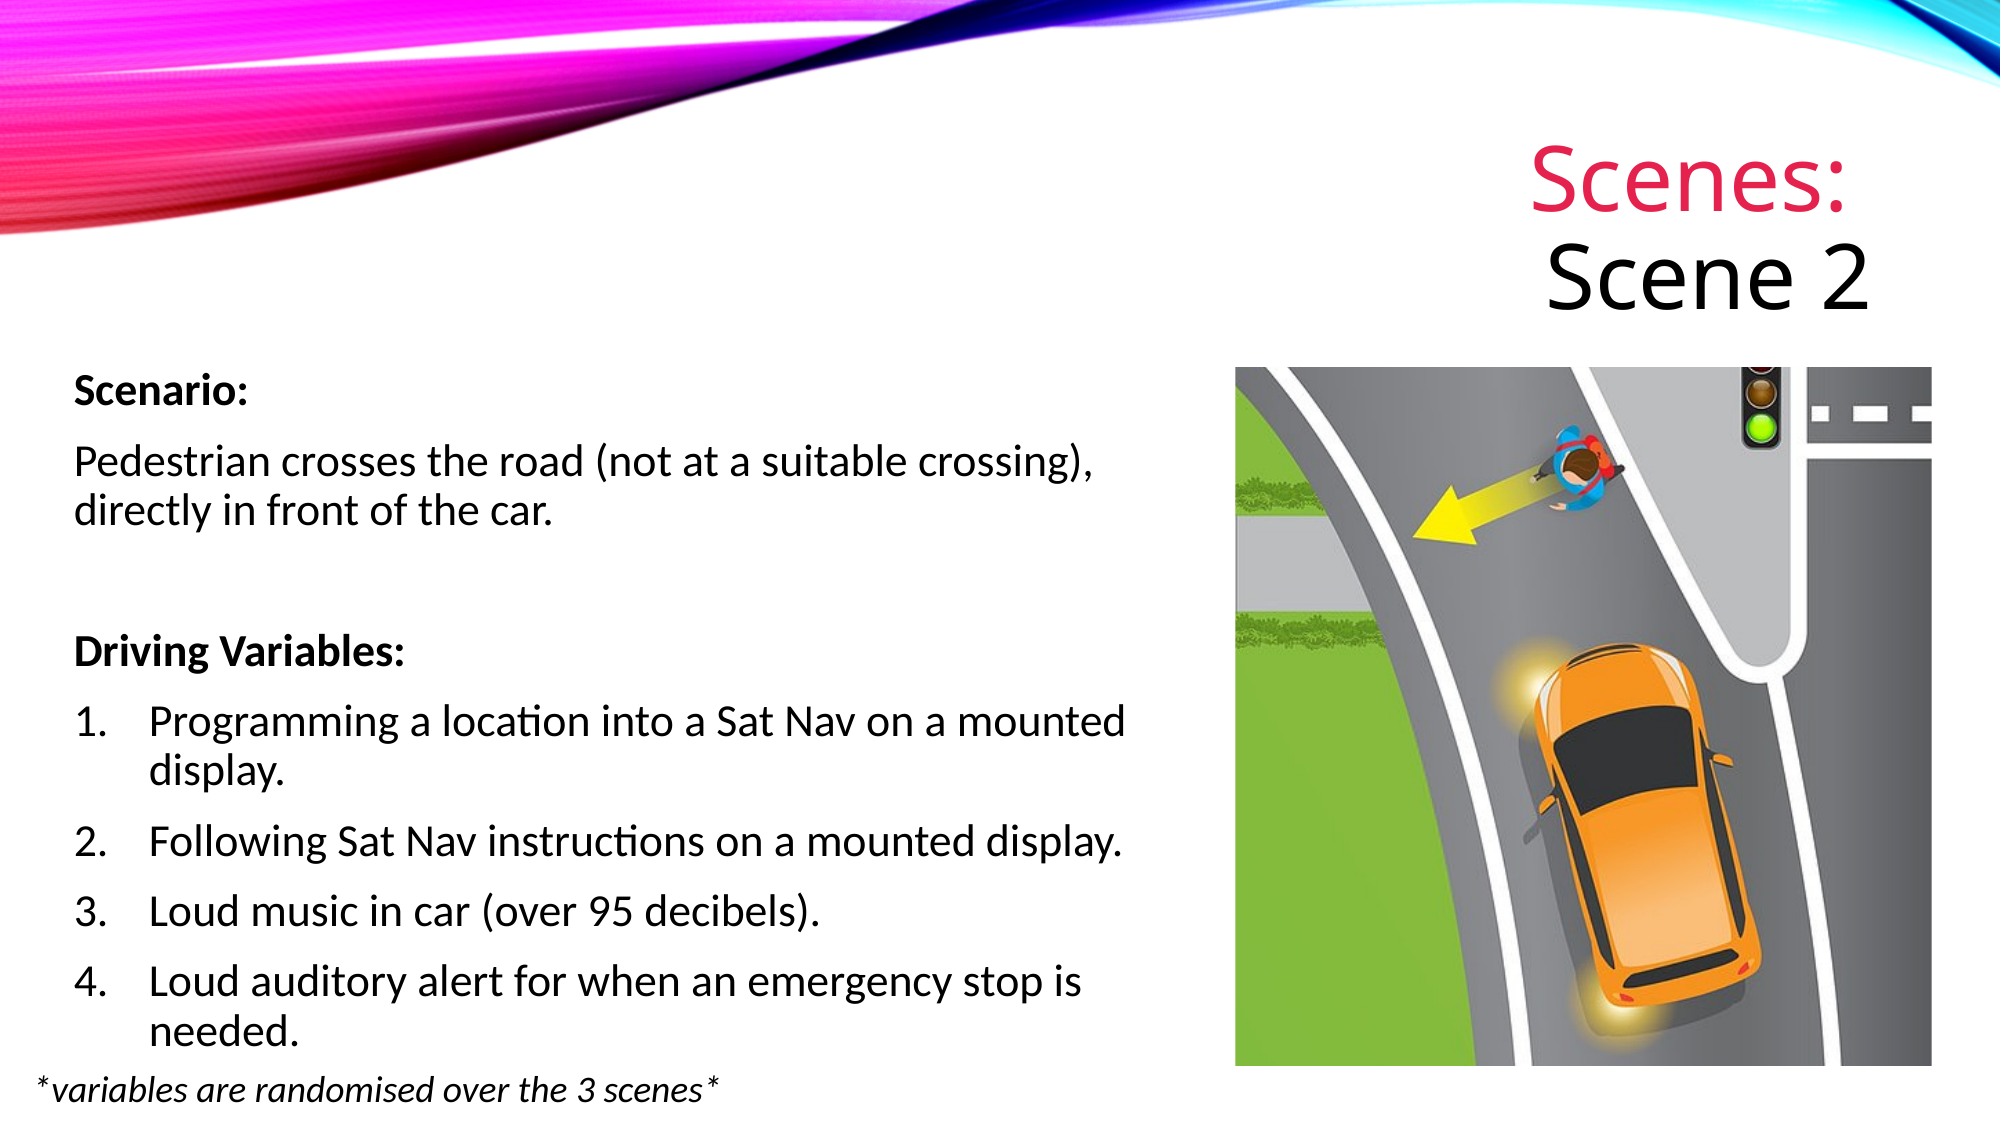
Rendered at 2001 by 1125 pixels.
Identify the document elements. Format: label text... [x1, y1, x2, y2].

list Scenario: Pedestrian crosses the road (not at a suitable crossing), directly in front of the car. Driving Variables: Programming a location into a Sat Nav on a mounted display. Following Sat Nav instructions on a mounted display. Loud music in car (over 95 decibels). Loud auditory alert for when an emergency stop is needed. [58, 358, 1195, 1067]
text_box *variables are randomised over the 3 scenes* [18, 1057, 784, 1117]
picture [1910, 0, 2000, 45]
picture [1235, 367, 1932, 1067]
title Scenes: Scene 2 [474, 125, 1888, 338]
picture [1890, 0, 2000, 75]
picture [0, 0, 2000, 237]
